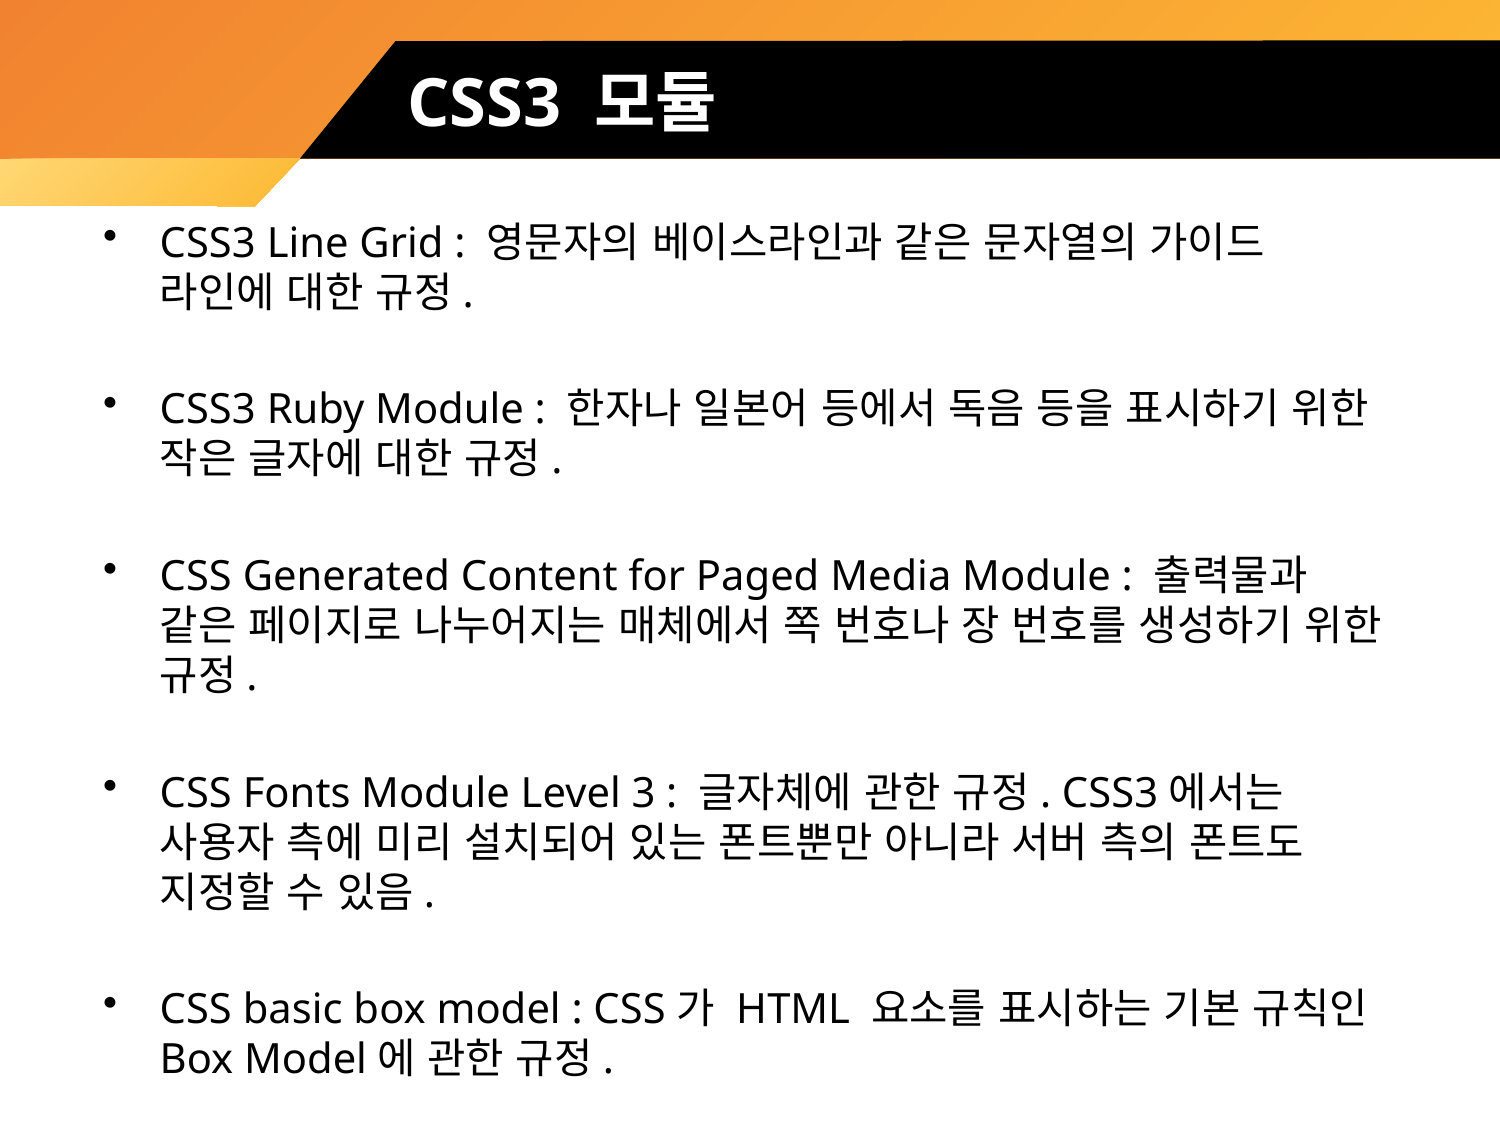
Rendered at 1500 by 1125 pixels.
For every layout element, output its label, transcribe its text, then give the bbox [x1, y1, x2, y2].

title CSS3 모듈 [374, 36, 1481, 163]
text_box CSS3 Line Grid : 영문자의 베이스라인과 같은 문자열의 가이드 라인에 대한 규정. CSS3 Ruby Module : 한자나 일본어 등에서 독음 등을 표시하기 위한 작은 글자에 대한 규정. CSS Generated Content for Paged Media Module : 출력물과 같은 페이지로 나누어지는 매체에서 쪽 번호나 장 번호를 생성하기 위한 규정. CSS Fonts Module Level 3 : 글자체에 관한 규정. CSS3에서는 사용자 측에 미리 설치되어 있는 폰트뿐만 아니라 서버 측의 폰트도 지정할 수 있음. CSS basic box model : CSS가 HTML 요소를 표시하는 기본 규칙인 Box Model에 관한 규정. [88, 208, 1400, 1094]
